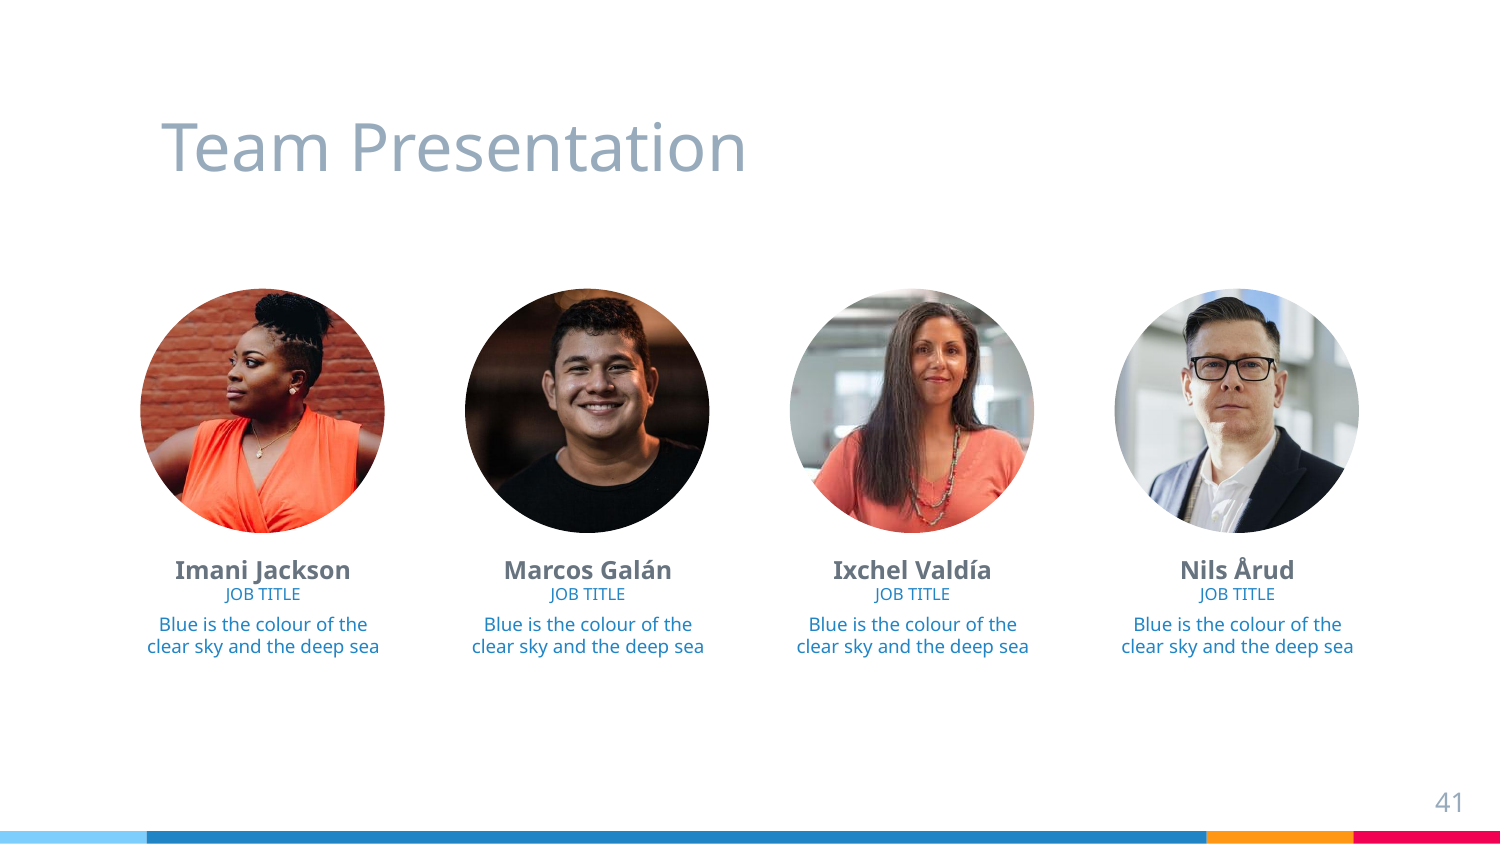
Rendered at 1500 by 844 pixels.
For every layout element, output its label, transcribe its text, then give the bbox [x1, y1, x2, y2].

picture [140, 288, 385, 534]
text_box Marcos Galán JOB TITLE Blue is the colour of the clear sky and the deep sea [465, 554, 711, 675]
slide_number 41 [1391, 770, 1482, 822]
text_box Nils Årud JOB TITLE Blue is the colour of the clear sky and the deep sea [1115, 554, 1360, 675]
picture [464, 288, 710, 534]
text_box Ixchel Valdía JOB TITLE Blue is the colour of the clear sky and the deep sea [790, 554, 1035, 675]
picture [1114, 288, 1360, 534]
picture [789, 288, 1035, 534]
title Team Presentation [146, 58, 1207, 200]
text_box Imani Jackson JOB TITLE Blue is the colour of the clear sky and the deep sea [141, 554, 386, 675]
